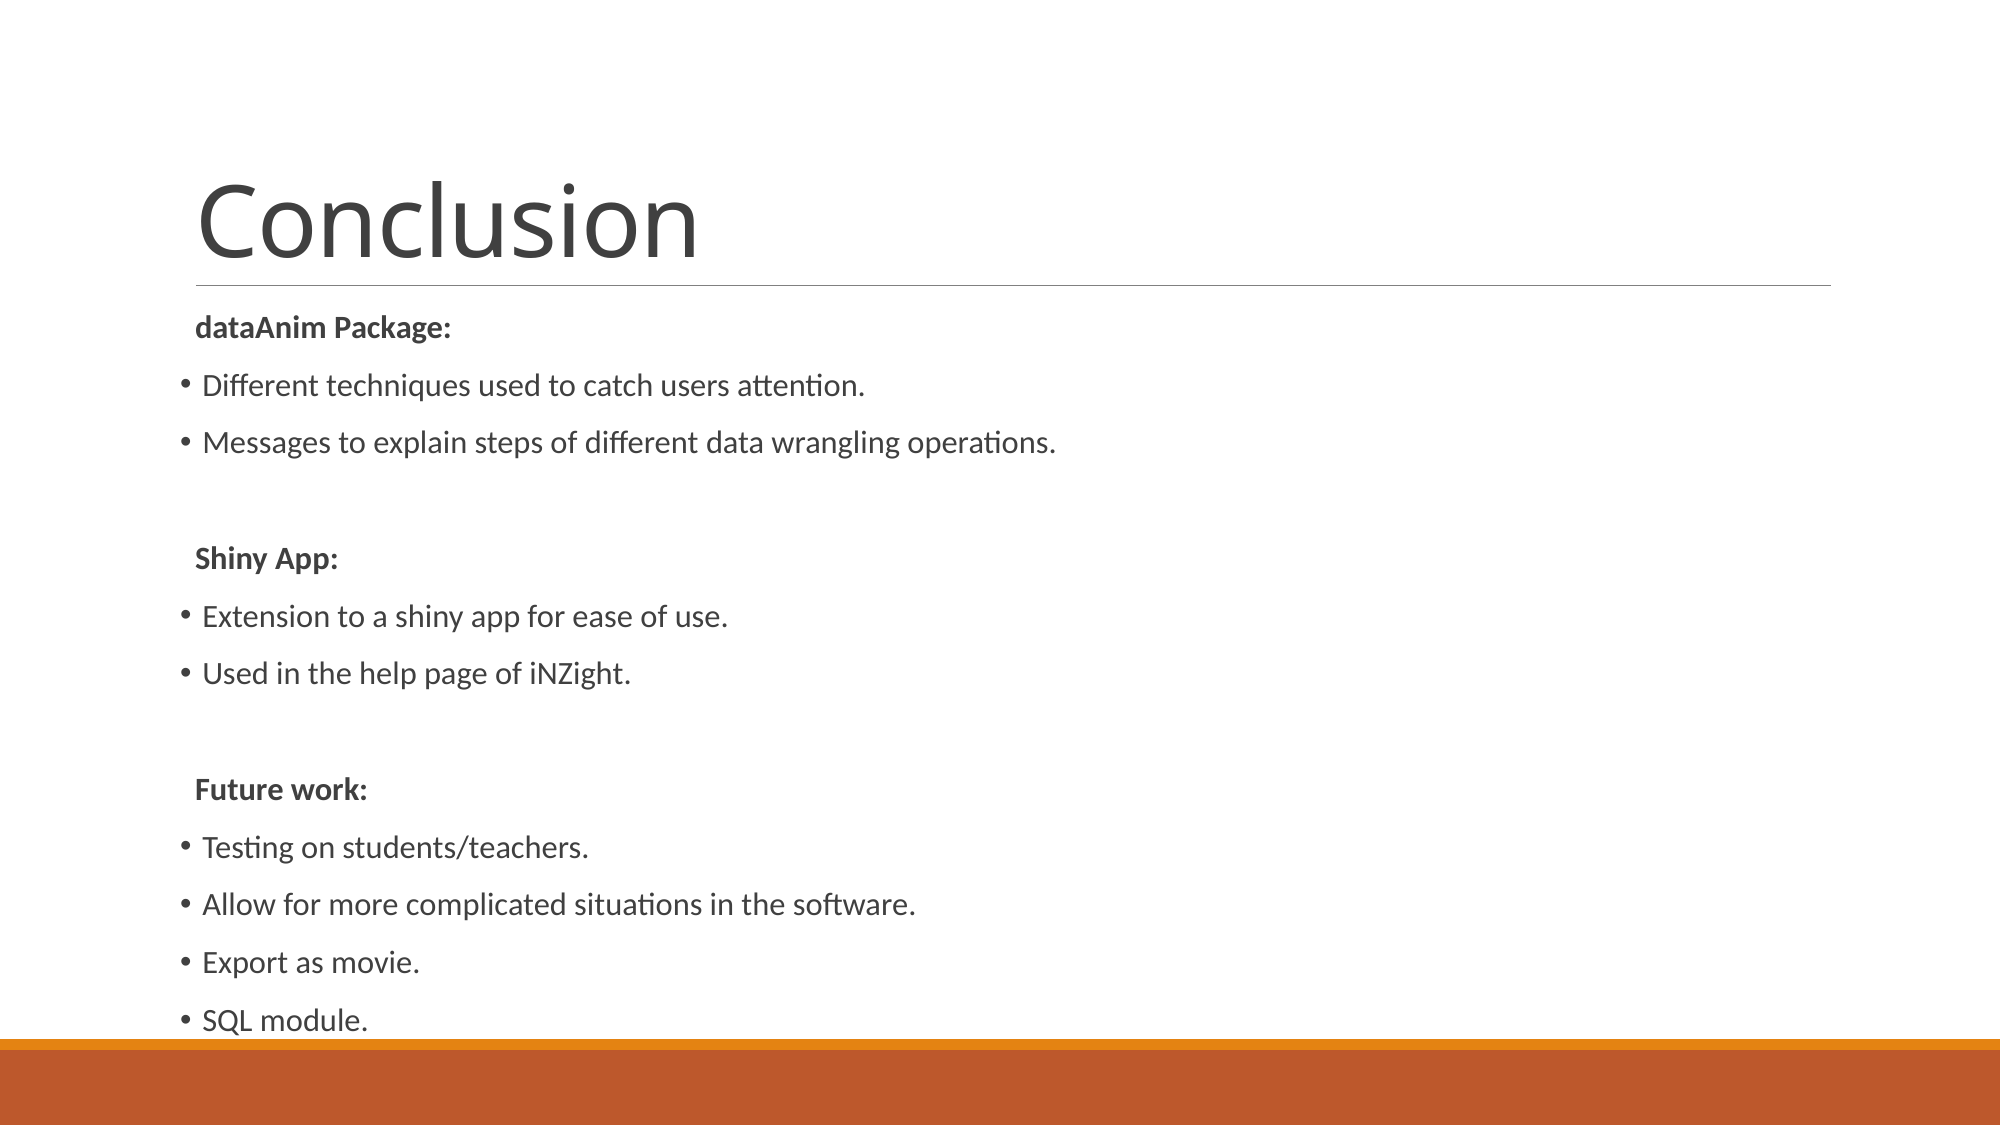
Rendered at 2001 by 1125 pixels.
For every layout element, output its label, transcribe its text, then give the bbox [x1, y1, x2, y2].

list dataAnim Package: Different techniques used to catch users attention. Messages to explain steps of different data wrangling operations. Shiny App: Extension to a shiny app for ease of use. Used in the help page of iNZight. Future work: Testing on students/teachers. Allow for more complicated situations in the software. Export as movie. SQL module. [180, 302, 1830, 1055]
title Conclusion [180, 47, 1830, 285]
